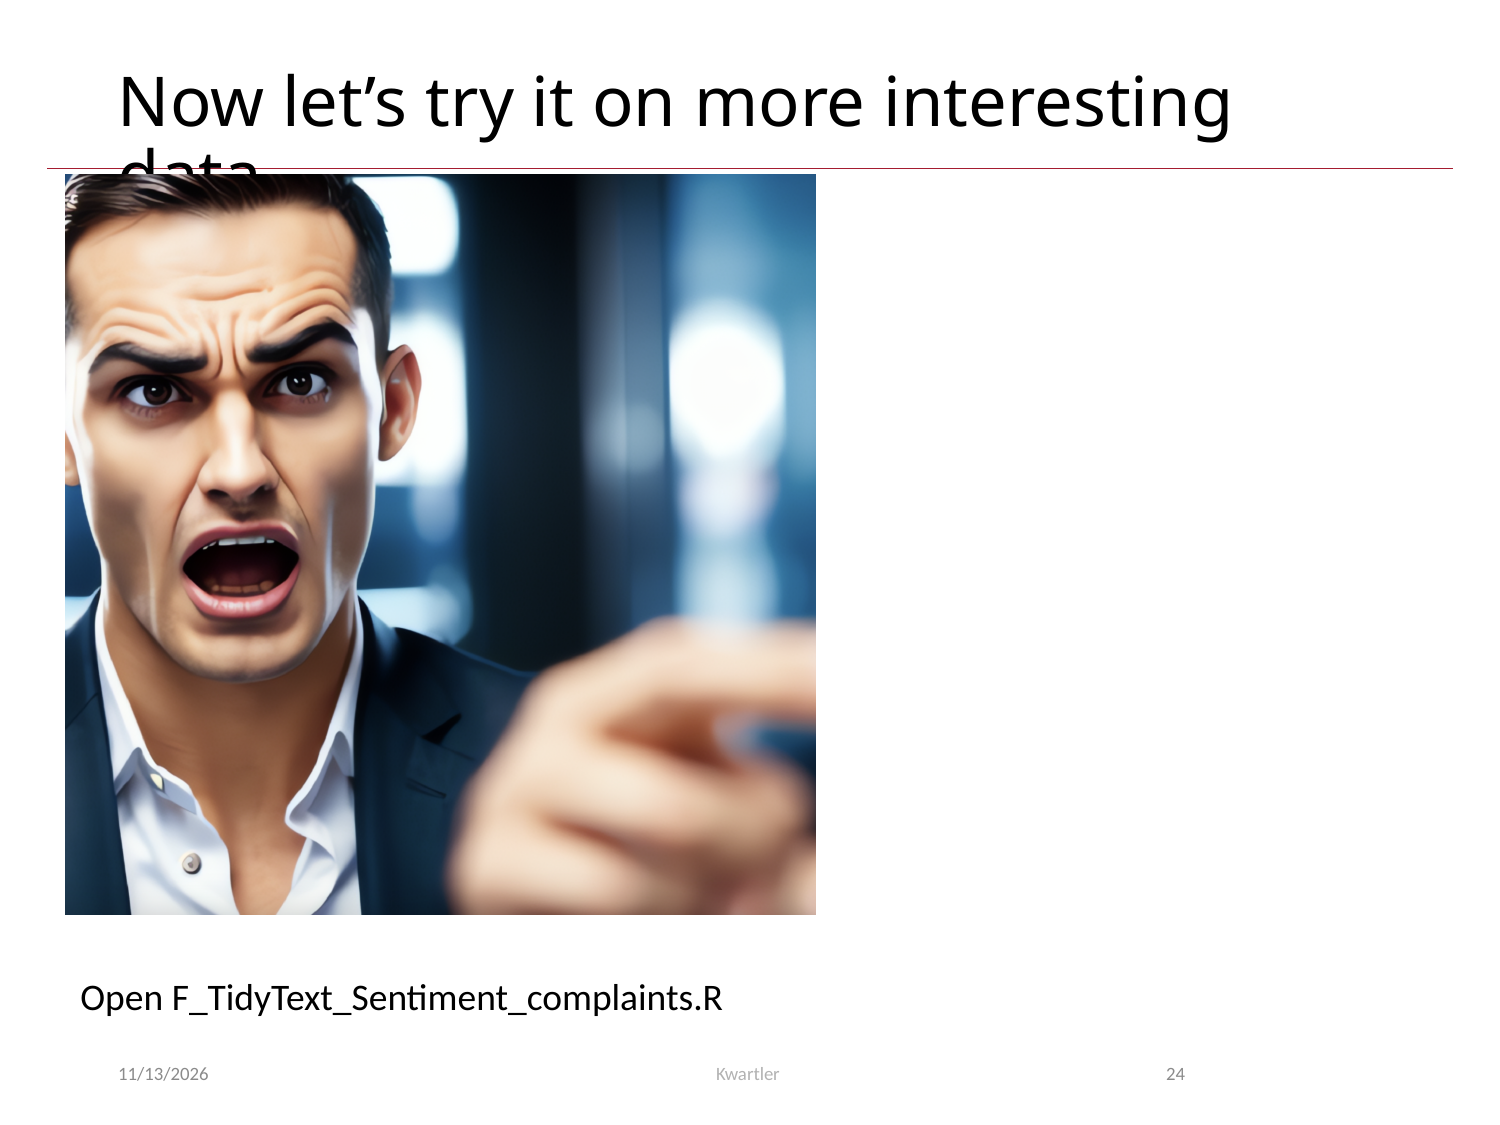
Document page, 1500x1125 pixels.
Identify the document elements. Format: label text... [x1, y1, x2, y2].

text_box Open F_TidyText_Sentiment_complaints.R [65, 965, 816, 1026]
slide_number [103, 1042, 441, 1103]
title Now let’s try it on more interesting data. [103, 59, 1397, 157]
slide_number 24 [1059, 1042, 1200, 1103]
footer Kwartler [496, 1042, 1004, 1103]
picture [65, 174, 816, 915]
